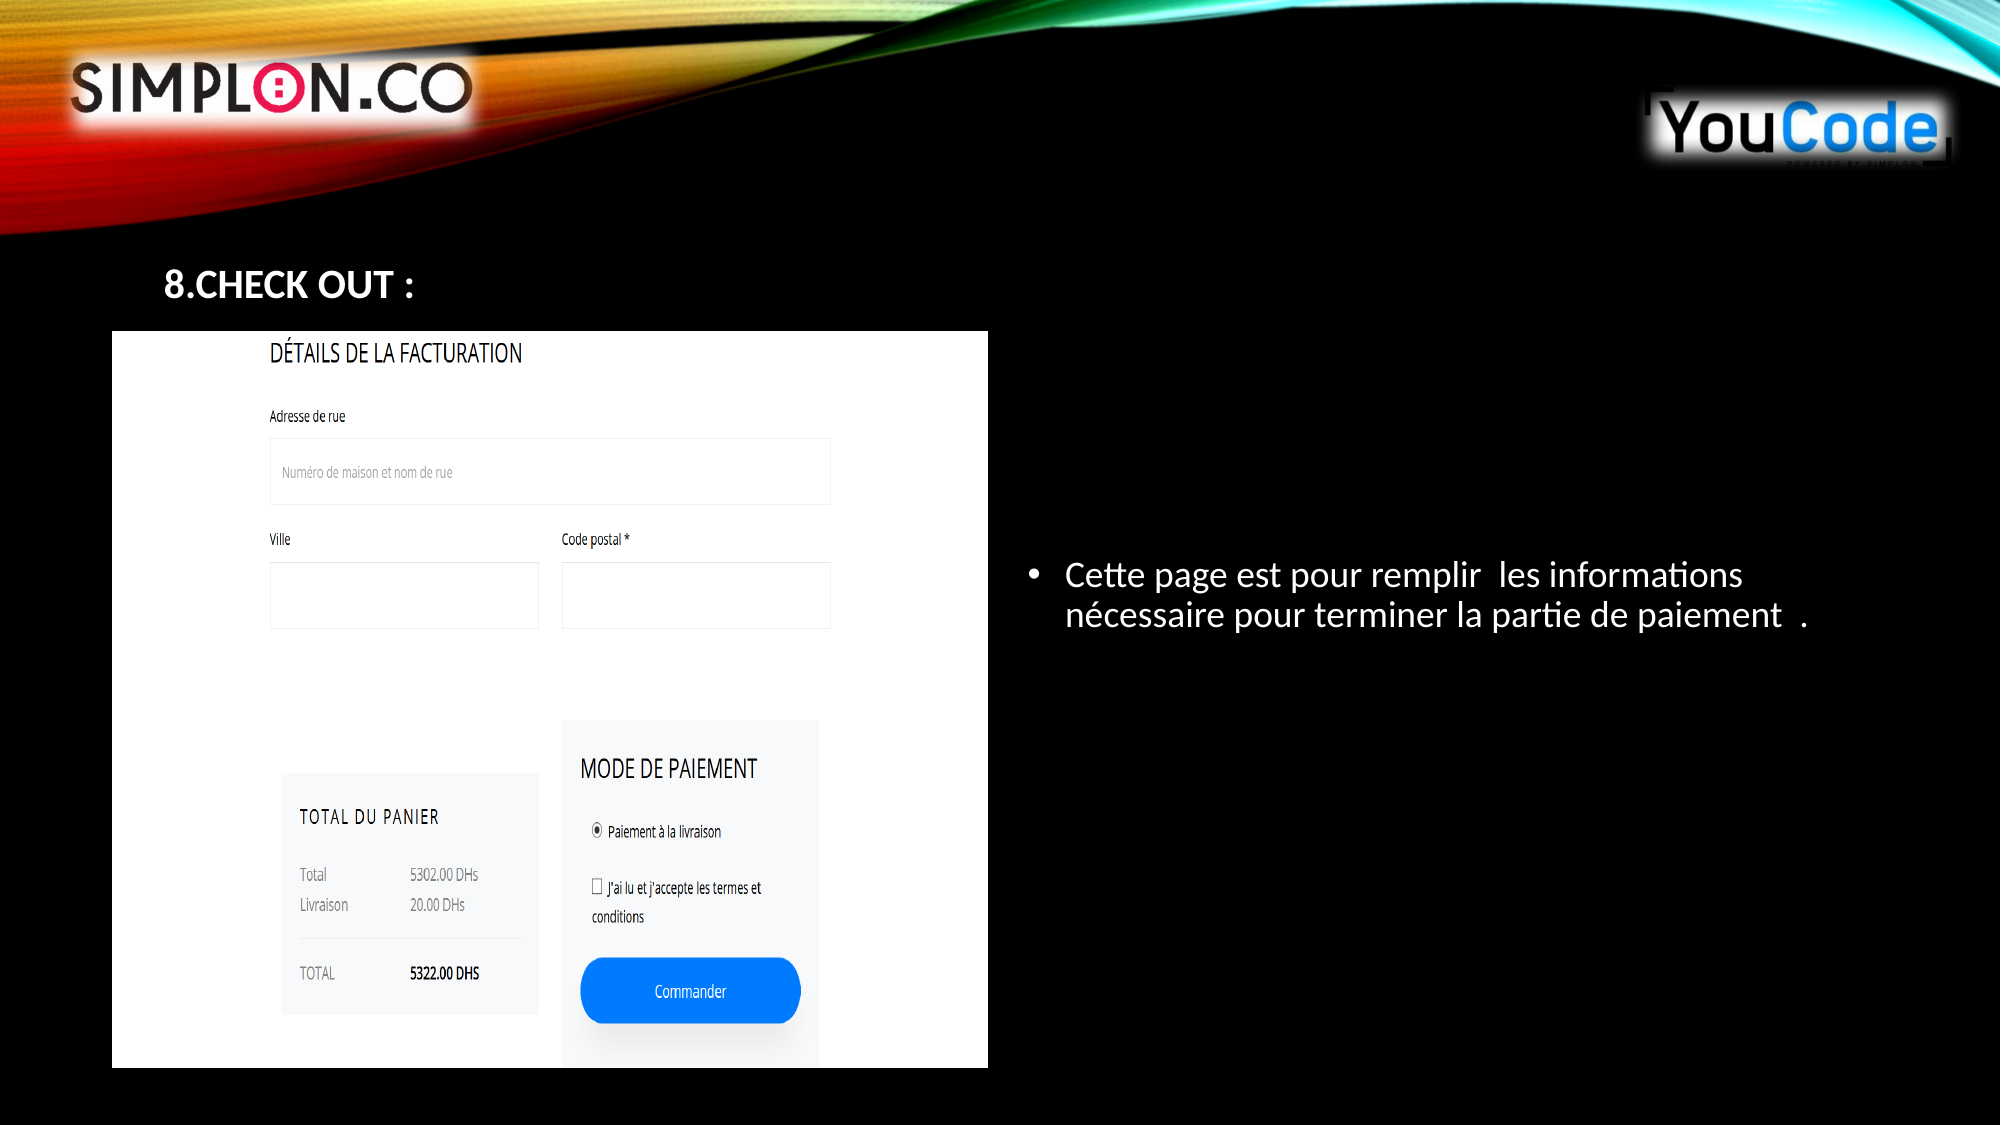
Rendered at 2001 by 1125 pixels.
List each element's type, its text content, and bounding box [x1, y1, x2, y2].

picture [0, 0, 2000, 237]
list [112, 330, 988, 1068]
text_box 8.CHECK OUT : [148, 225, 532, 330]
list Cette page est pour remplir les informations nécessaire pour terminer la partie de paiement . [1012, 547, 1888, 750]
